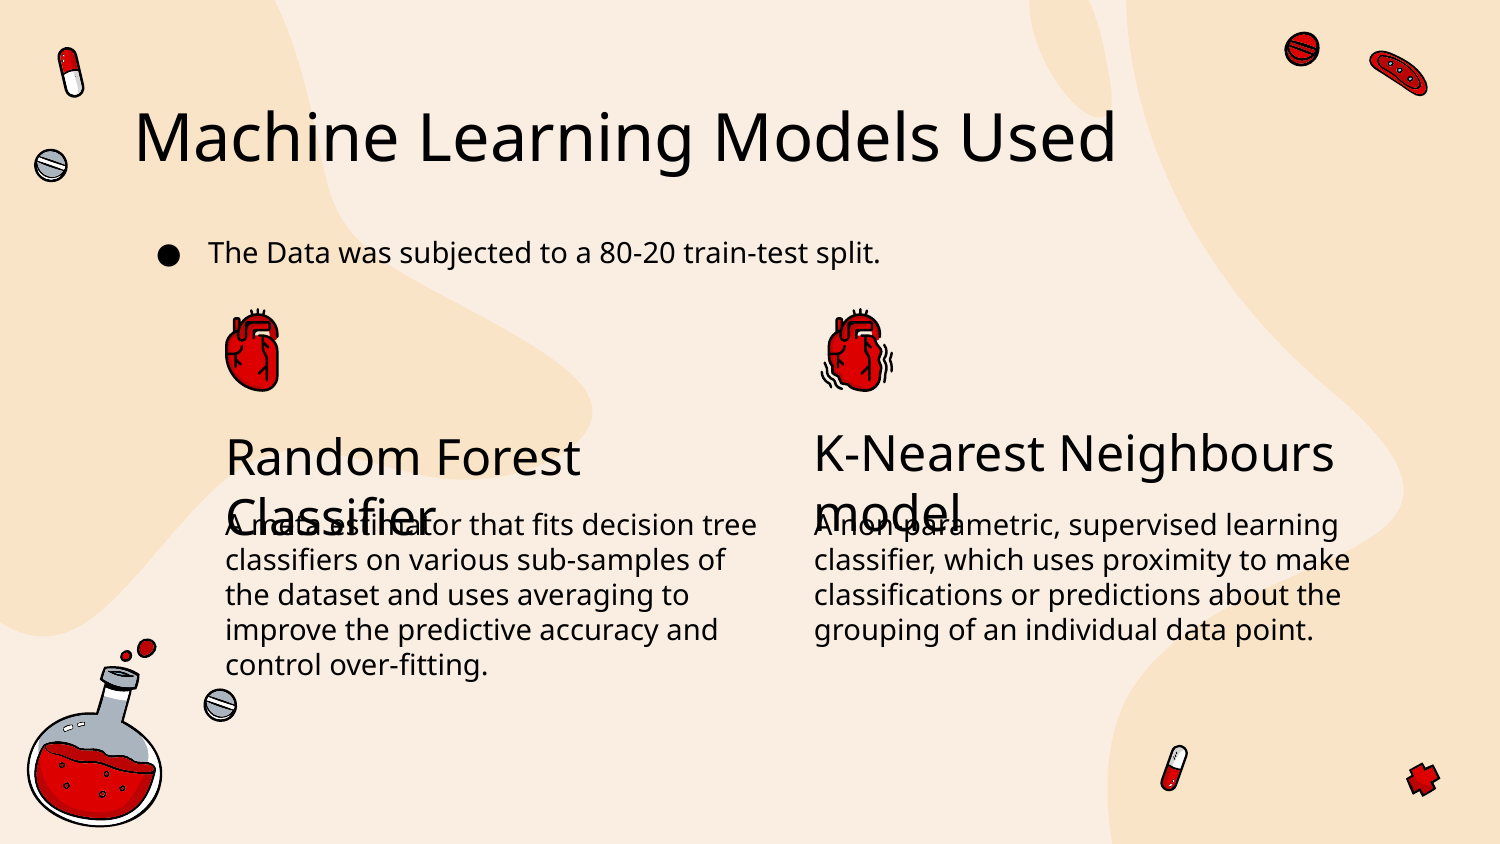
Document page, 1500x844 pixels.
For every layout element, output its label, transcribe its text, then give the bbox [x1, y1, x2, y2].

subtitle Random Forest Classifier [210, 410, 726, 477]
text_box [820, 307, 894, 393]
title Machine Learning Models Used [118, 88, 1382, 182]
subtitle A non-parametric, supervised learning classifier, which uses proximity to make classifications or predictions about the grouping of an individual data point. [799, 491, 1414, 671]
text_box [31, 148, 71, 183]
text_box The Data was subjected to a 80-20 train-test split. [118, 219, 1068, 285]
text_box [1364, 57, 1434, 88]
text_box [224, 307, 279, 392]
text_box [201, 688, 240, 723]
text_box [1159, 744, 1189, 792]
subtitle K-Nearest Neighbours model [799, 406, 1414, 473]
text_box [1405, 762, 1441, 798]
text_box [56, 46, 86, 98]
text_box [1284, 31, 1323, 67]
subtitle A meta estimator that fits decision tree classifiers on various sub-samples of the dataset and uses averaging to improve the predictive accuracy and control over-fitting. [210, 491, 775, 767]
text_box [28, 631, 172, 828]
